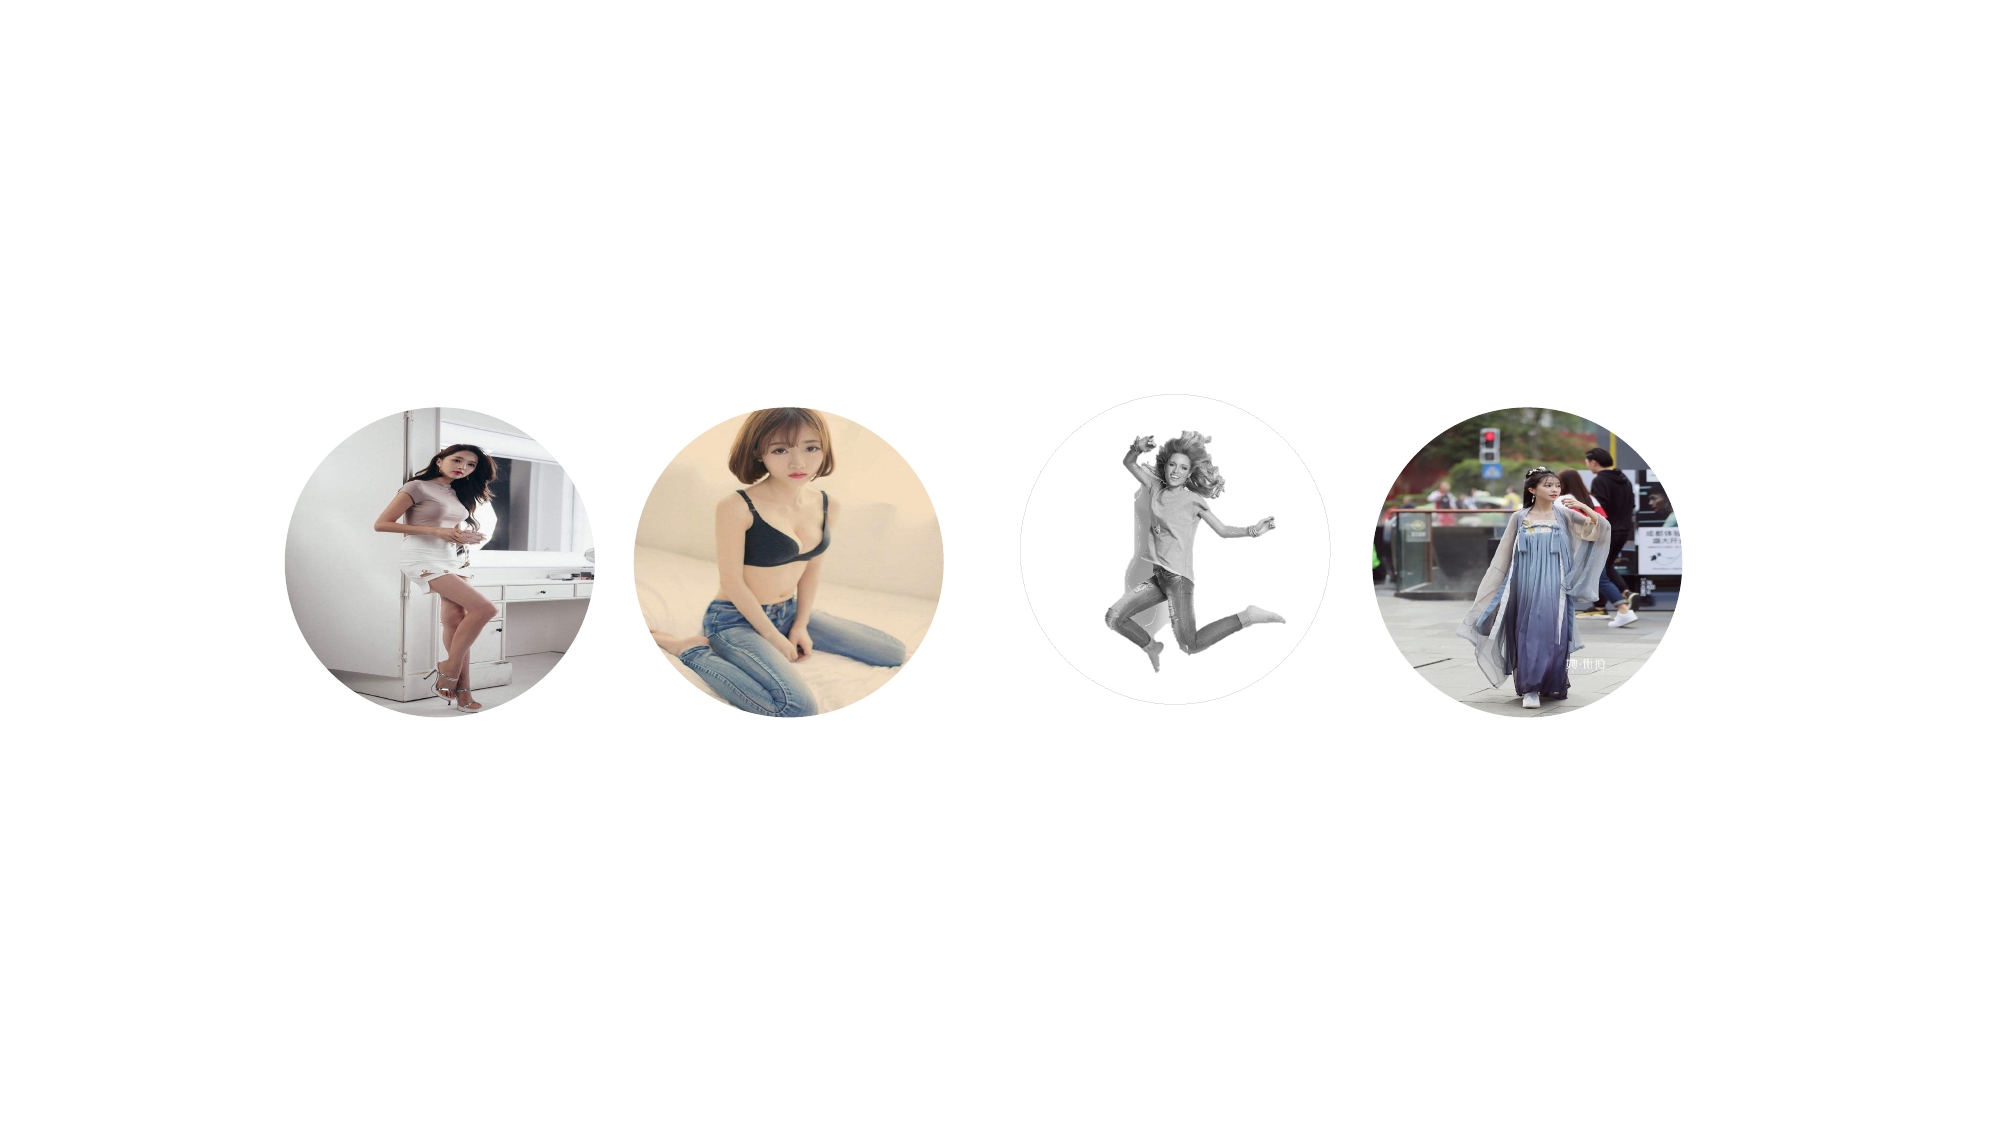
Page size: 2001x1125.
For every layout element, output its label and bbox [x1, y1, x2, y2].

picture [633, 407, 944, 718]
picture [1020, 394, 1331, 705]
picture [1372, 407, 1683, 718]
picture [284, 407, 595, 718]
